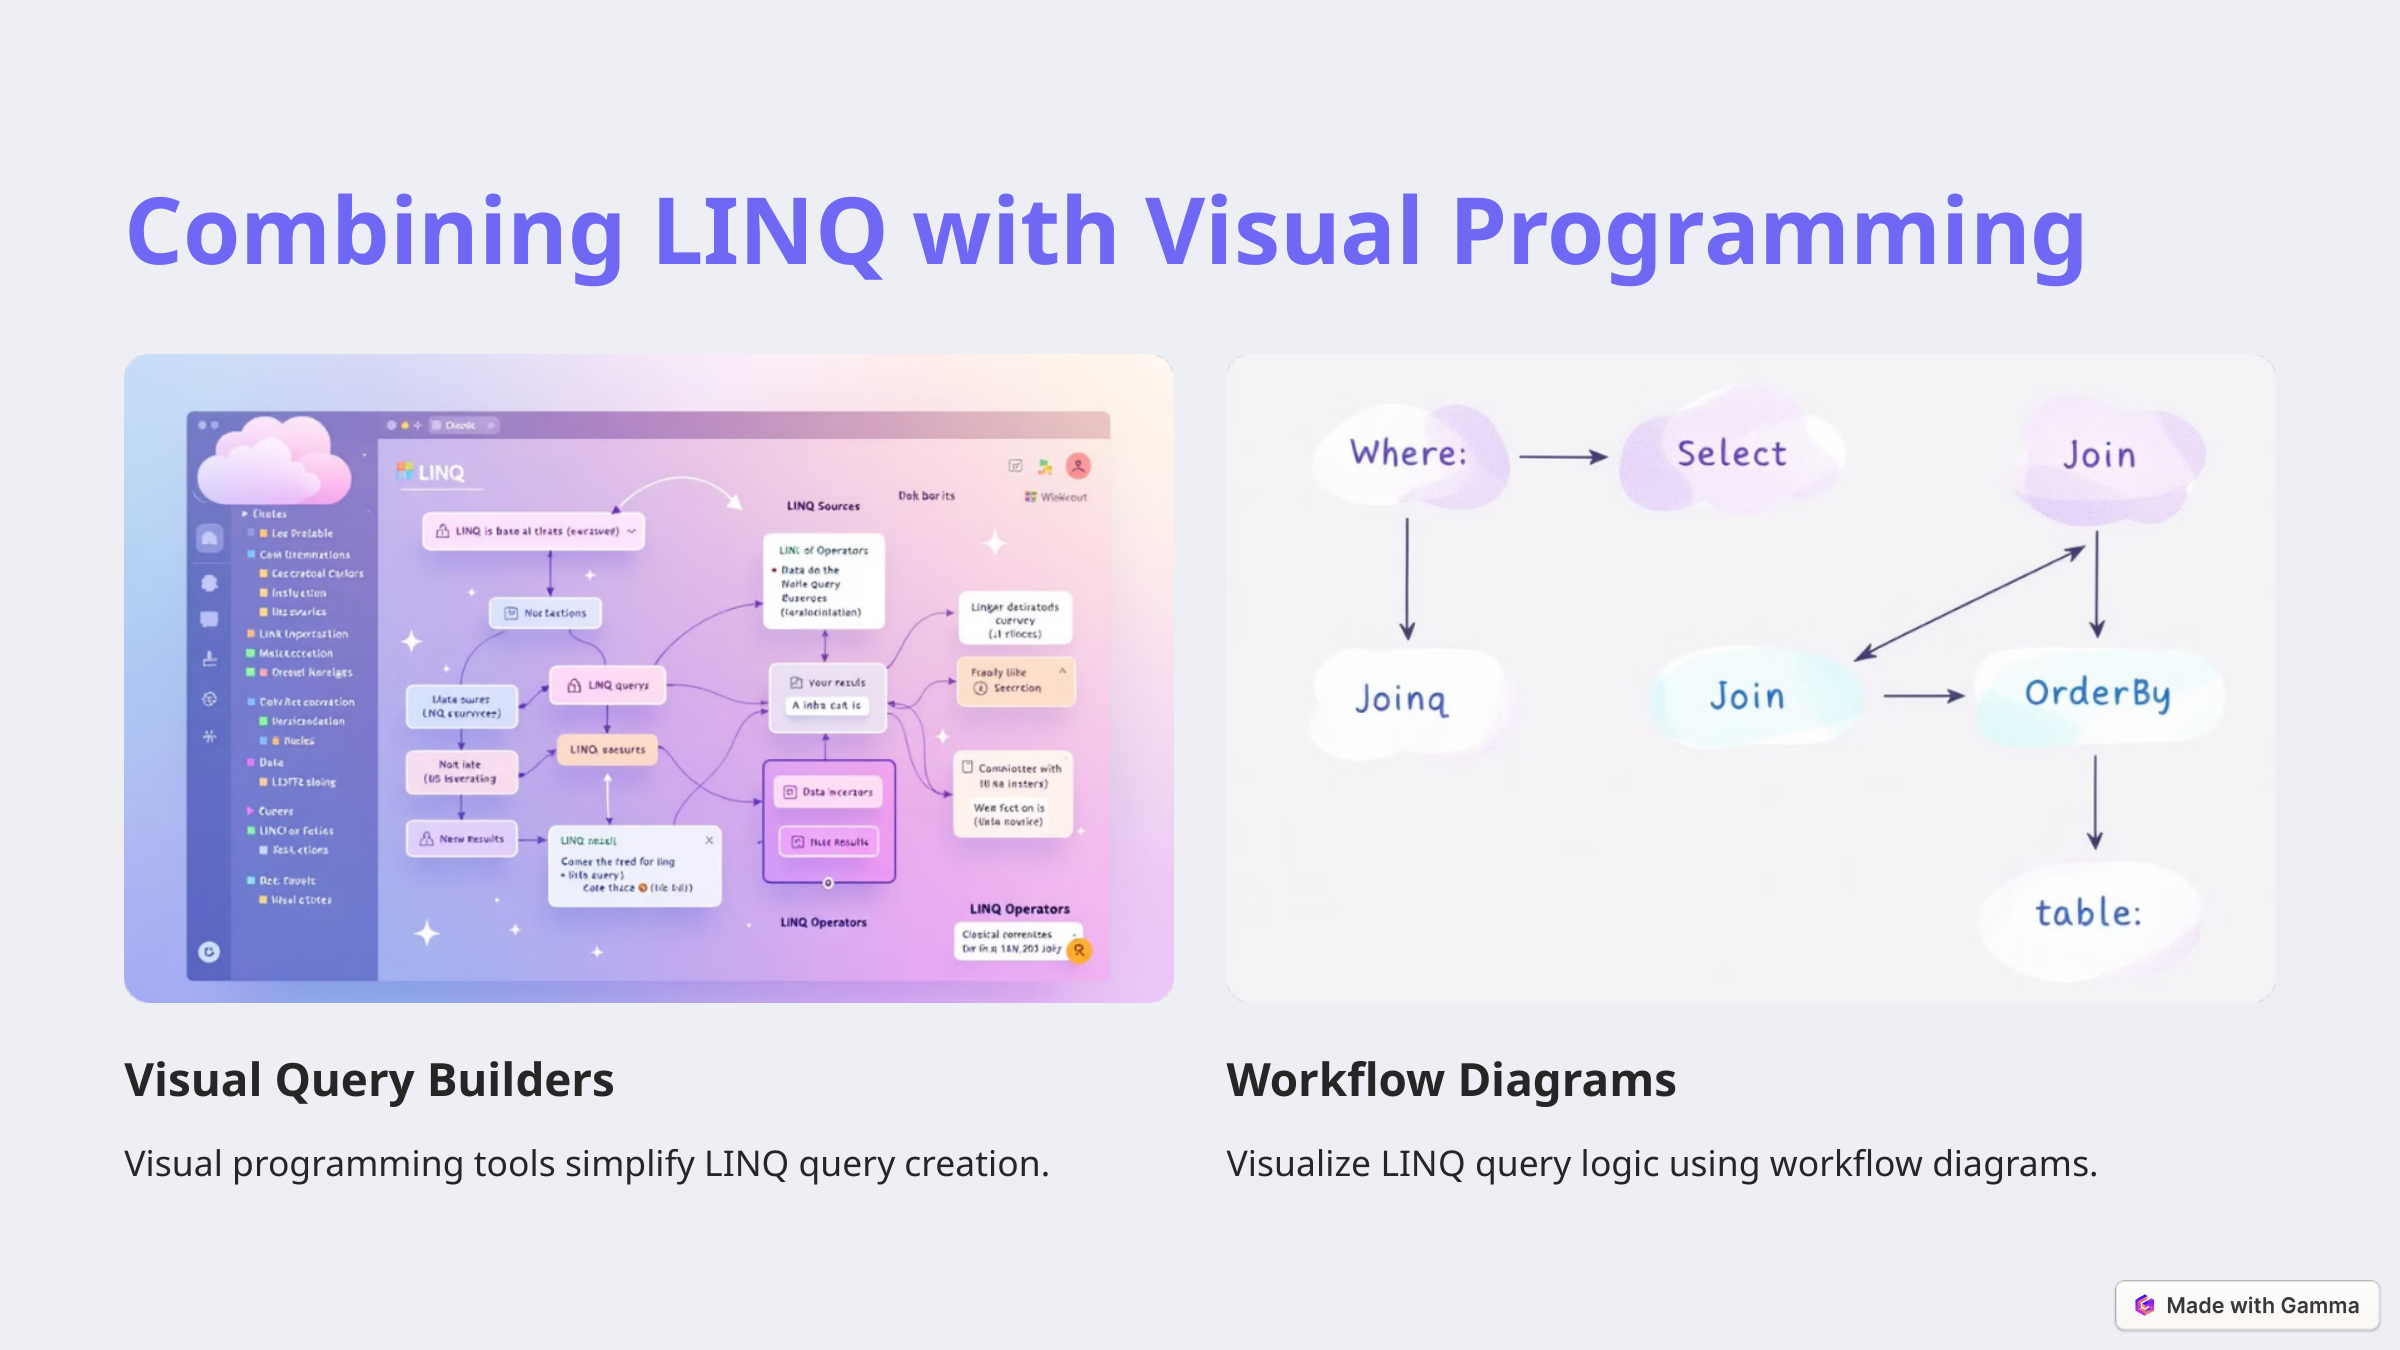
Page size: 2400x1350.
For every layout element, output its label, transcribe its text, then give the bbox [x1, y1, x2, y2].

text_box Workflow Diagrams [1226, 1046, 1695, 1106]
text_box Combining LINQ with Visual Programming [124, 166, 1835, 284]
text_box Visual programming tools simplify LINQ query creation. [124, 1126, 1174, 1184]
picture [124, 354, 1174, 1003]
text_box Visualize LINQ query logic using workflow diagrams. [1226, 1126, 2276, 1184]
picture [1226, 354, 2276, 1003]
text_box Visual Query Builders [124, 1046, 592, 1106]
picture [2106, 1271, 2389, 1339]
